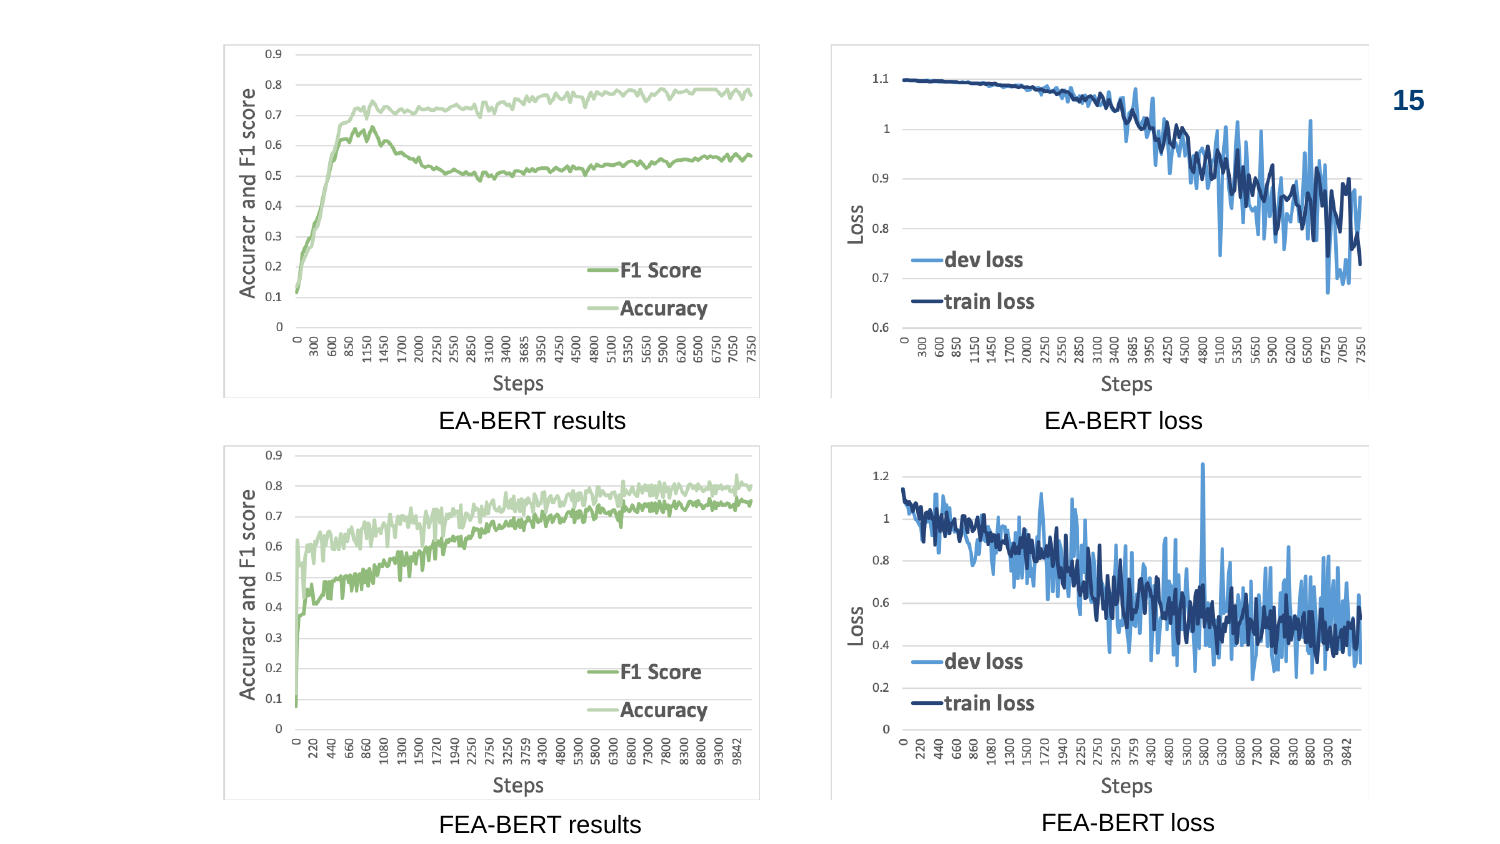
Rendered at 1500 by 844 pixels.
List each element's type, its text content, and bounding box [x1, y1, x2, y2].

text_box FEA-BERT results [423, 807, 658, 844]
text_box FEA-BERT loss [1026, 807, 1231, 844]
text_box EA-BERT loss [1029, 405, 1219, 443]
picture [829, 444, 1369, 800]
text_box EA-BERT results [423, 405, 642, 443]
list 15 [1373, 81, 1425, 120]
picture [223, 444, 760, 800]
picture [223, 42, 760, 398]
picture [829, 42, 1369, 398]
